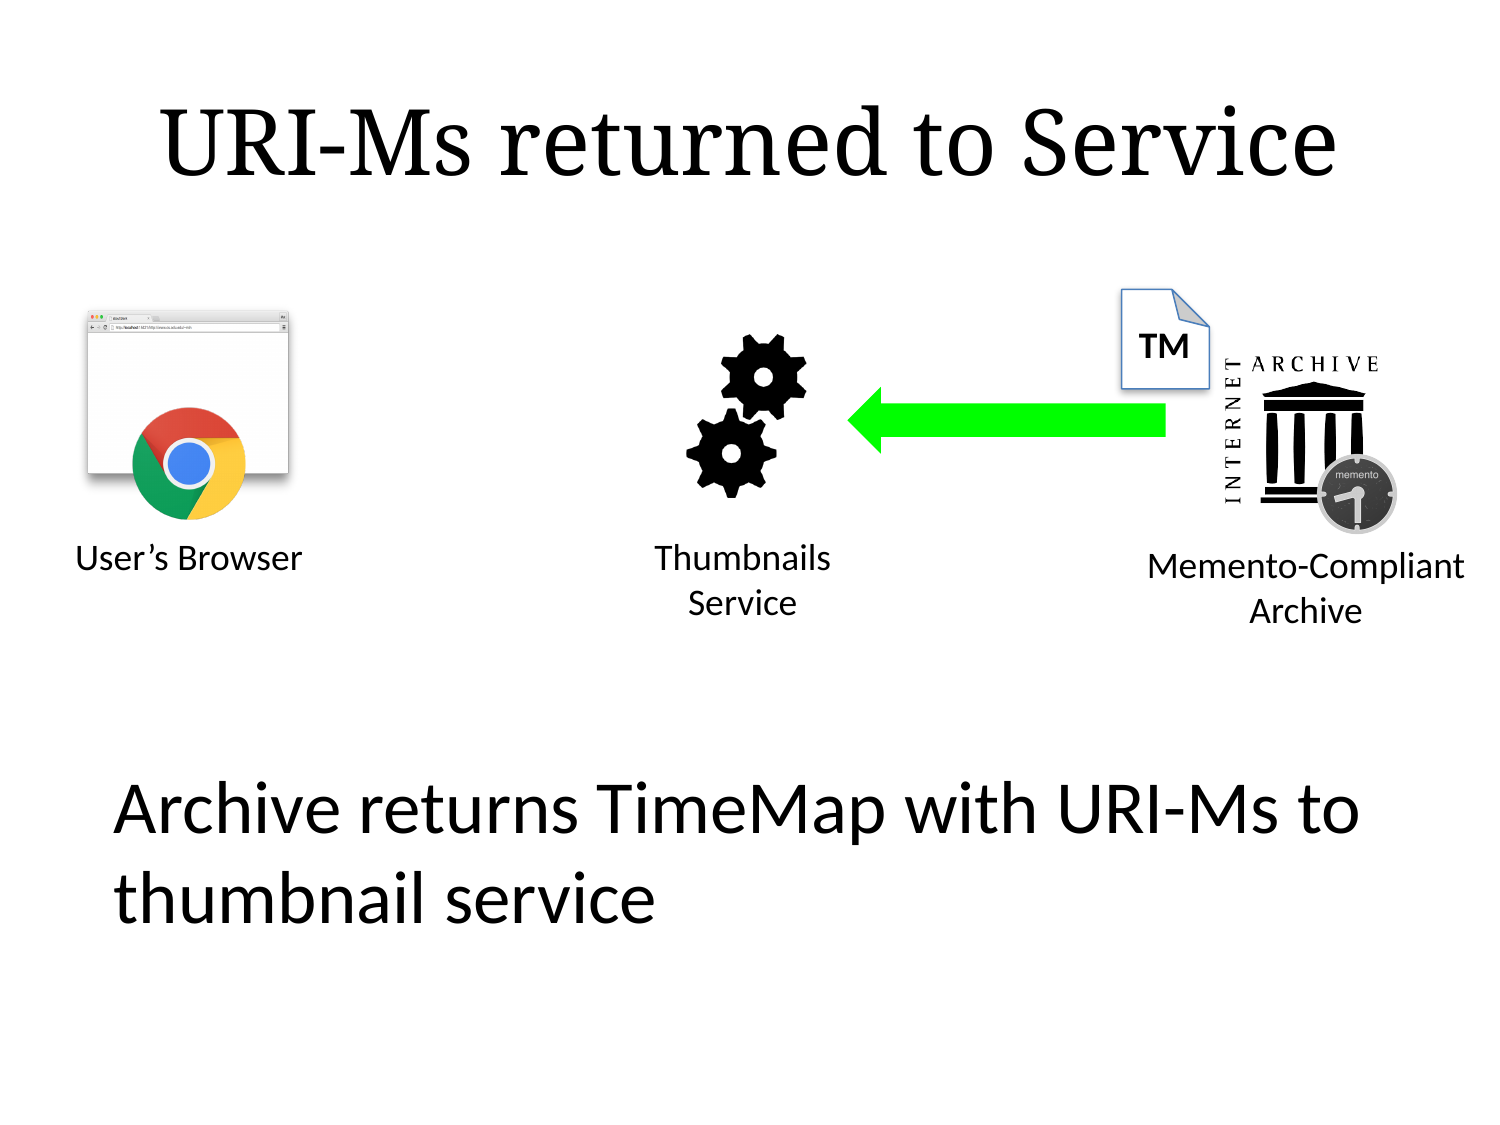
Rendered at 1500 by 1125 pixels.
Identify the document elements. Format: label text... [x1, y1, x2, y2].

text_box Archive returns TimeMap with URI-Ms to thumbnail service [99, 751, 1455, 946]
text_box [1216, 346, 1398, 535]
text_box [74, 301, 302, 527]
title URI-Ms returned to Service [75, 45, 1425, 233]
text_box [1121, 289, 1210, 390]
text_box Memento-Compliant Archive [1131, 533, 1481, 639]
text_box [845, 384, 1168, 456]
text_box Thumbnails Service [639, 525, 847, 631]
text_box User’s Browser [60, 525, 319, 586]
picture [664, 333, 829, 498]
